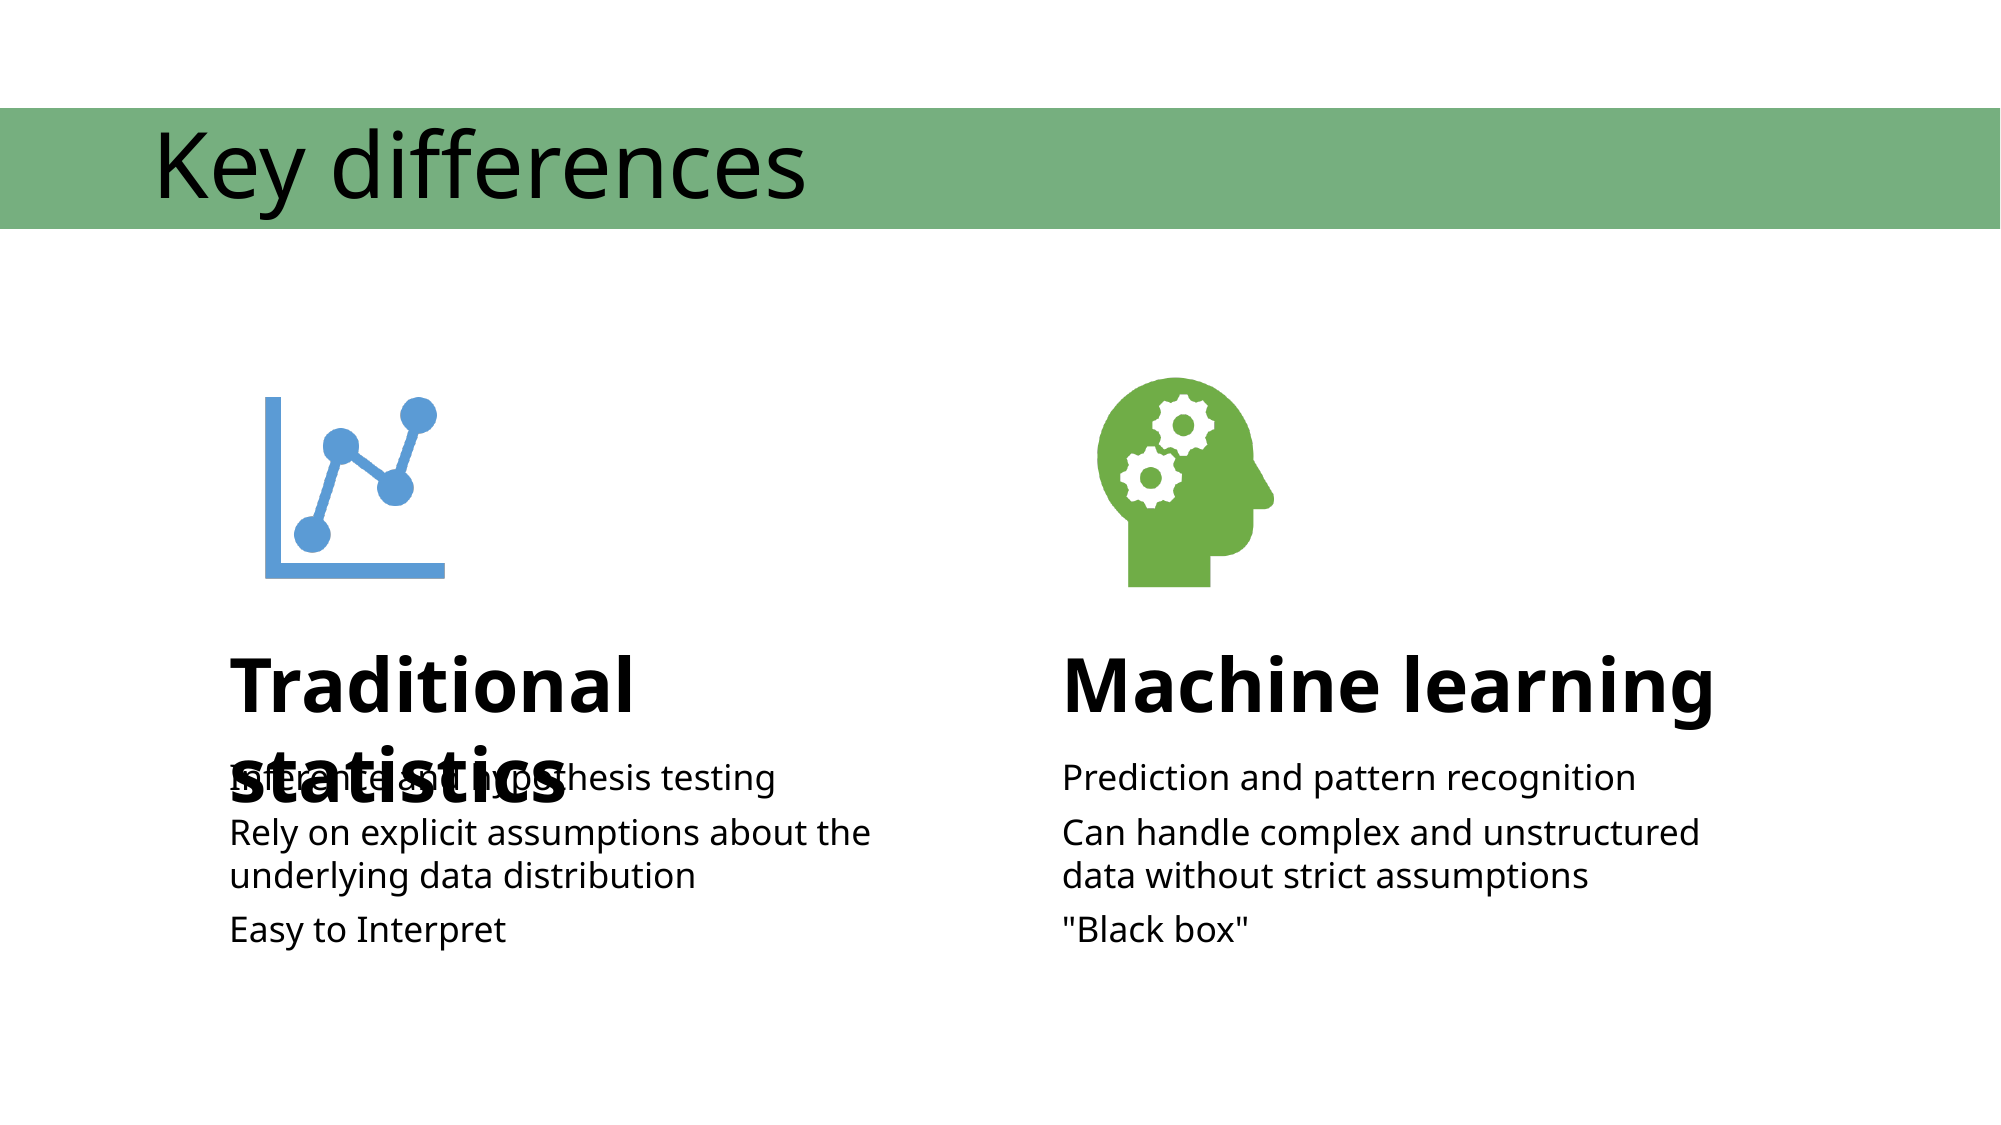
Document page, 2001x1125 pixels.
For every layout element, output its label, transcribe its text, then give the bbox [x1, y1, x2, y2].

title Key differences [137, 59, 1863, 278]
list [137, 299, 1863, 1014]
